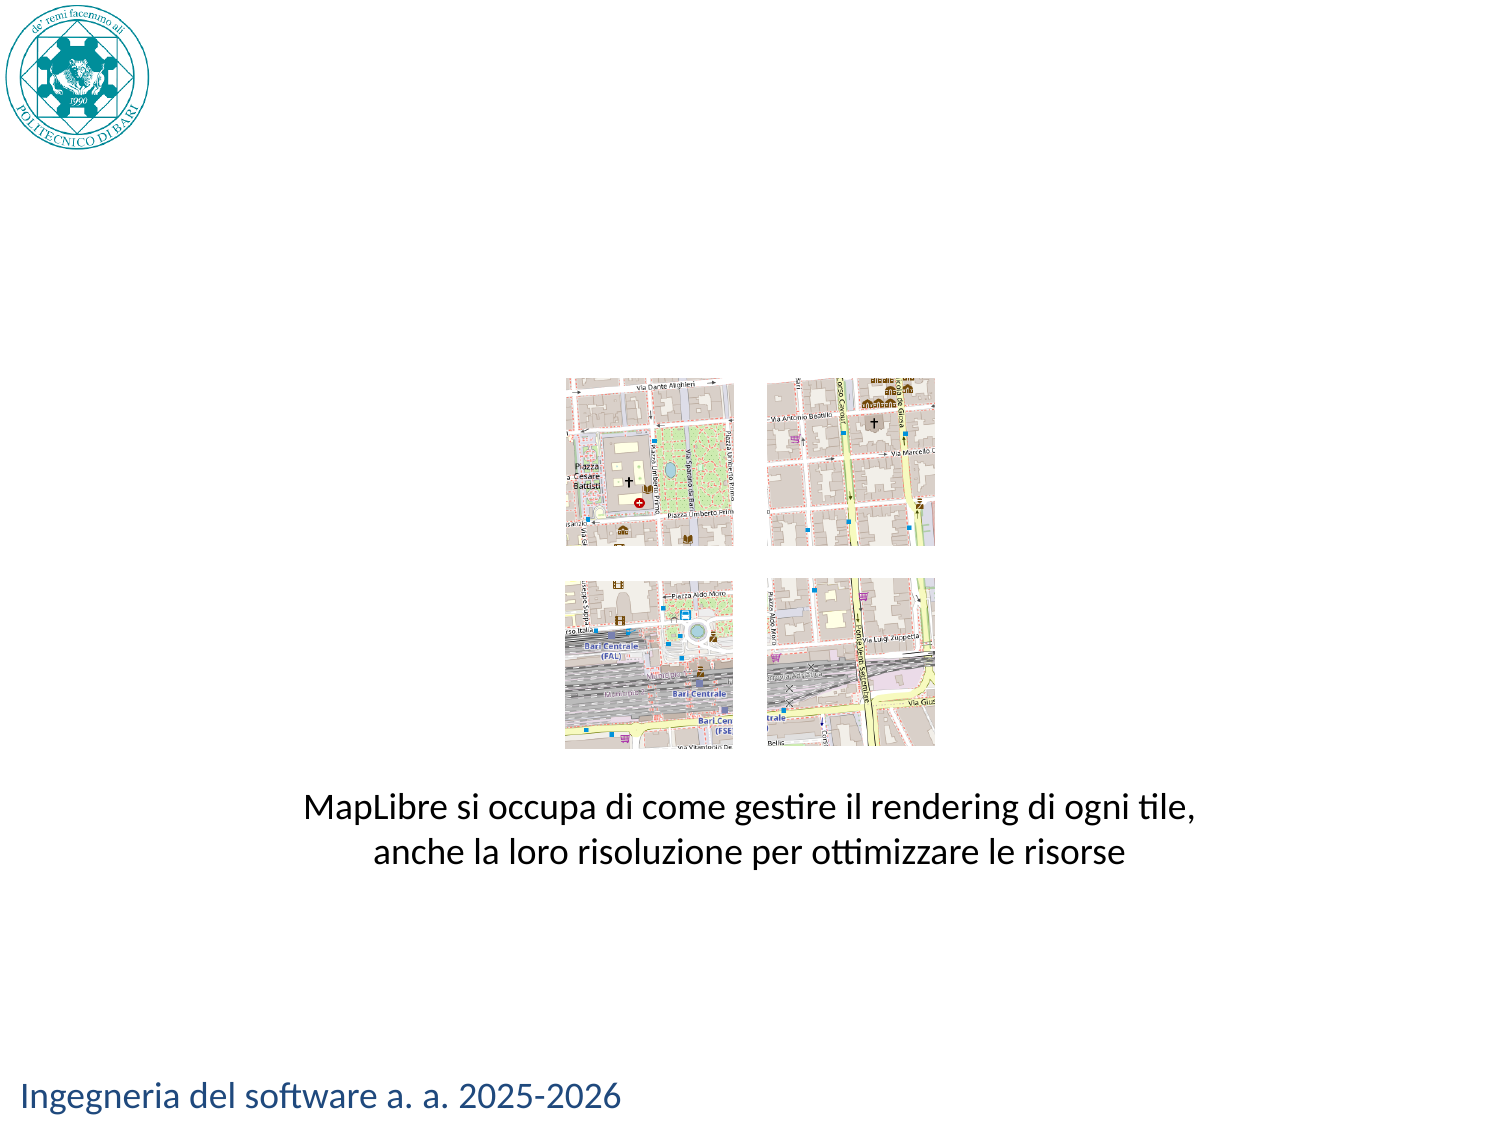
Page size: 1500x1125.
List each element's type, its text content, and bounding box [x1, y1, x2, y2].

picture [0, 0, 154, 154]
text_box MapLibre si occupa di come gestire il rendering di ogni tile, anche la loro risoluzione per ottimizzare le risorse [250, 774, 1250, 880]
picture [565, 580, 734, 749]
picture [767, 378, 935, 546]
picture [566, 378, 734, 547]
picture [767, 578, 935, 747]
text_box Ingegneria del software a. a. 2025-2026 [5, 1063, 638, 1124]
